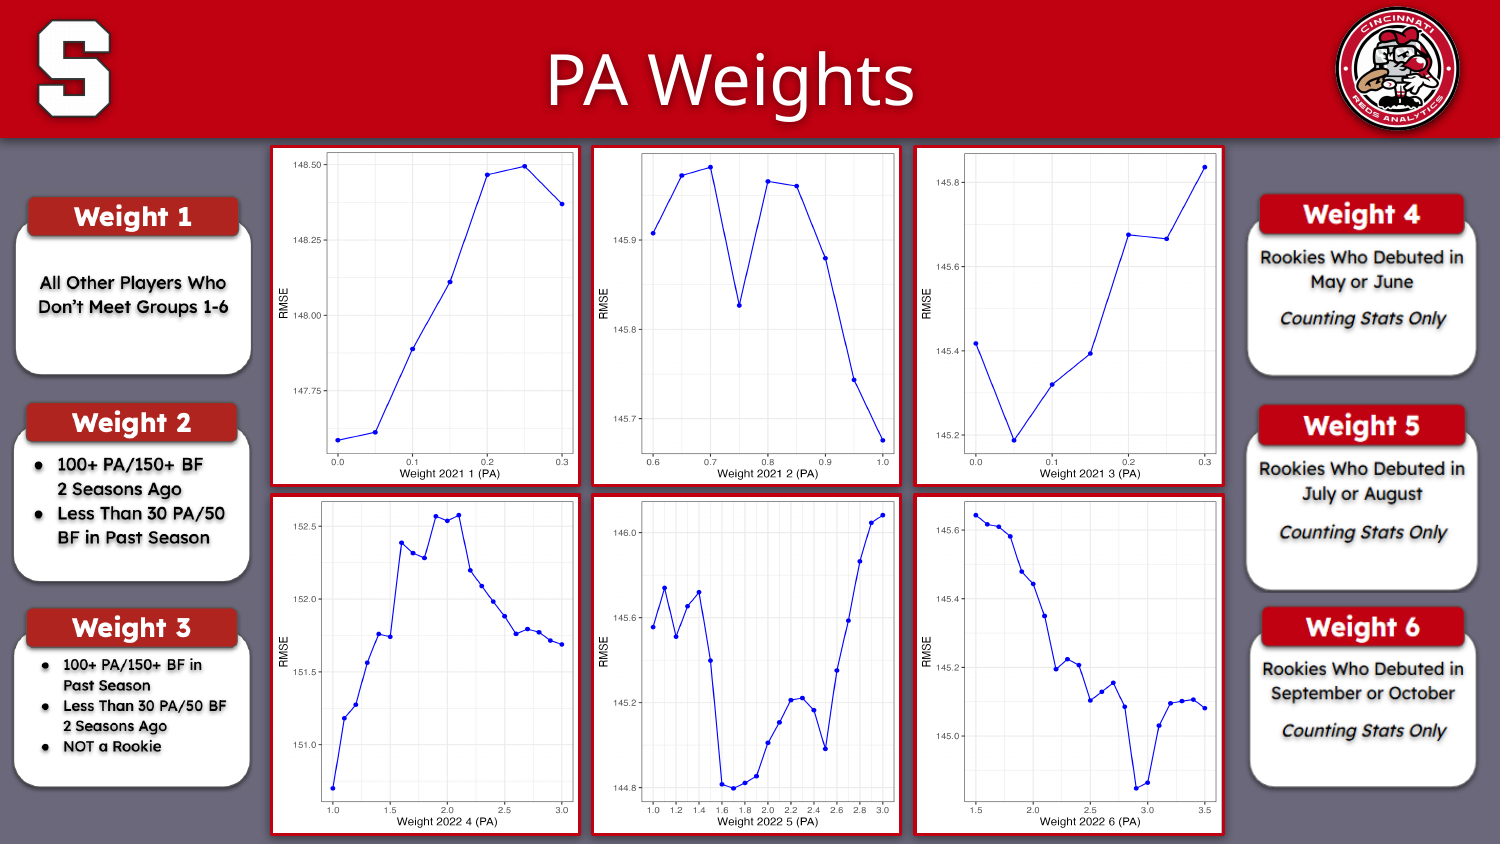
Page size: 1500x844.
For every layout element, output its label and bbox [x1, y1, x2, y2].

picture [11, 186, 253, 382]
text_box [272, 147, 1222, 833]
picture [11, 398, 253, 594]
picture [1241, 187, 1484, 382]
picture [1332, 3, 1464, 134]
text_box [0, 0, 1500, 138]
picture [1241, 599, 1484, 794]
picture [1241, 399, 1484, 594]
picture [11, 599, 253, 794]
